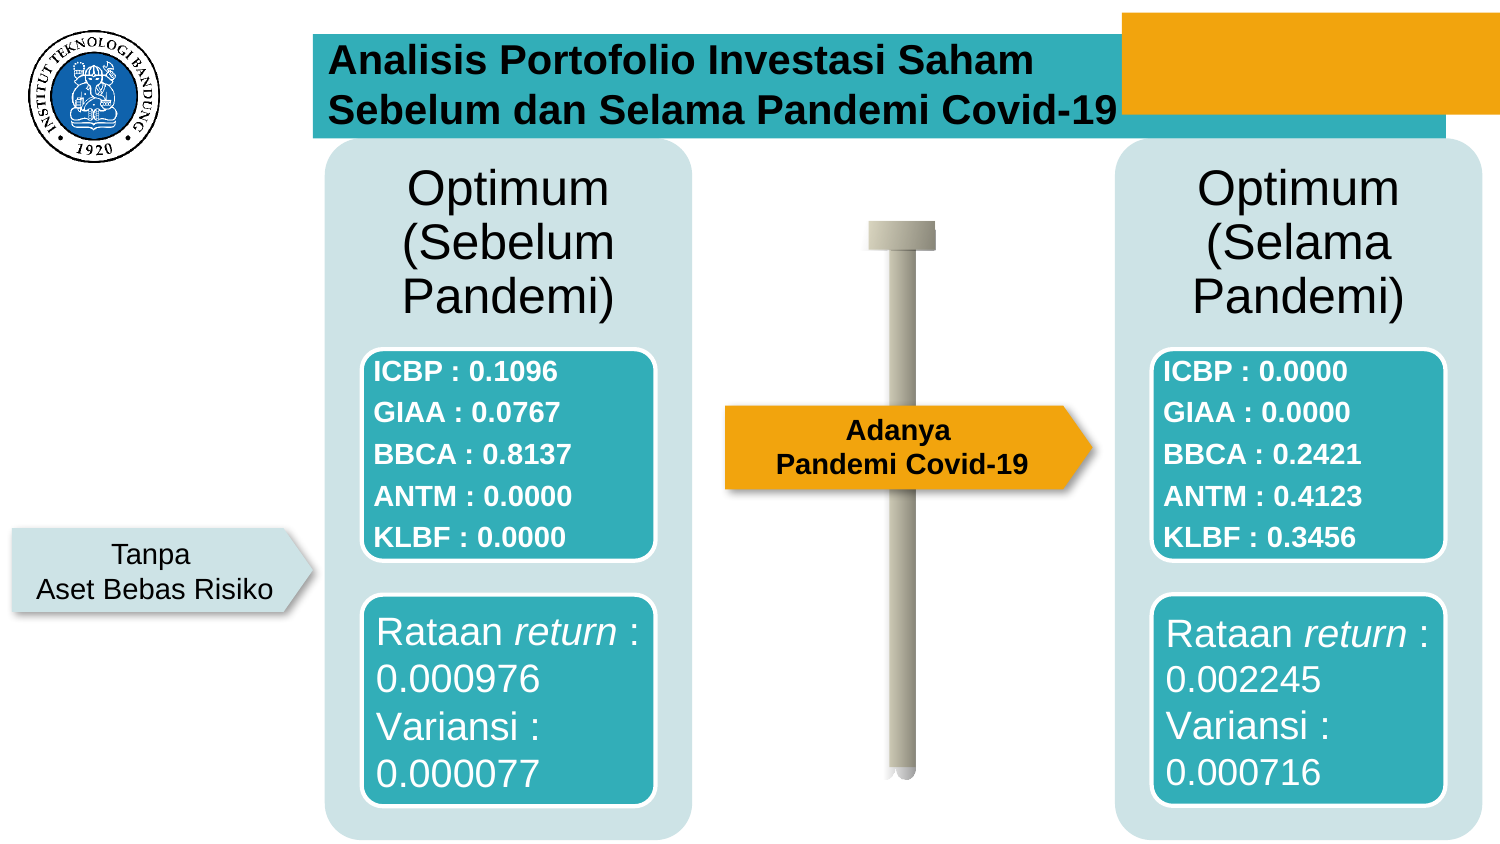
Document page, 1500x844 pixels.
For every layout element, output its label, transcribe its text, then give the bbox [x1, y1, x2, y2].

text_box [693, 220, 1112, 780]
text_box Optimum (Selama Pandemi) [1114, 138, 1483, 841]
text_box Rataan return : 0.000976 Variansi : 0.000077 [359, 592, 658, 809]
text_box ICBP : 0.1096 GIAA : 0.0767 BBCA : 0.8137 ANTM : 0.0000 KLBF : 0.0000 [359, 347, 658, 563]
text_box Optimum (Sebelum Pandemi) [324, 140, 693, 841]
picture [27, 30, 160, 163]
text_box Tanpa Aset Bebas Risiko [9, 526, 315, 615]
text_box ICBP : 0.0000 GIAA : 0.0000 BBCA : 0.2421 ANTM : 0.4123 KLBF : 0.3456 [1149, 347, 1448, 563]
text_box [1120, 10, 1500, 117]
text_box Analisis Portofolio Investasi Saham Sebelum dan Selama Pandemi Covid-19 [312, 25, 1120, 115]
text_box [311, 32, 1448, 140]
text_box Rataan return : 0.002245 Variansi : 0.000716 [1149, 592, 1448, 808]
